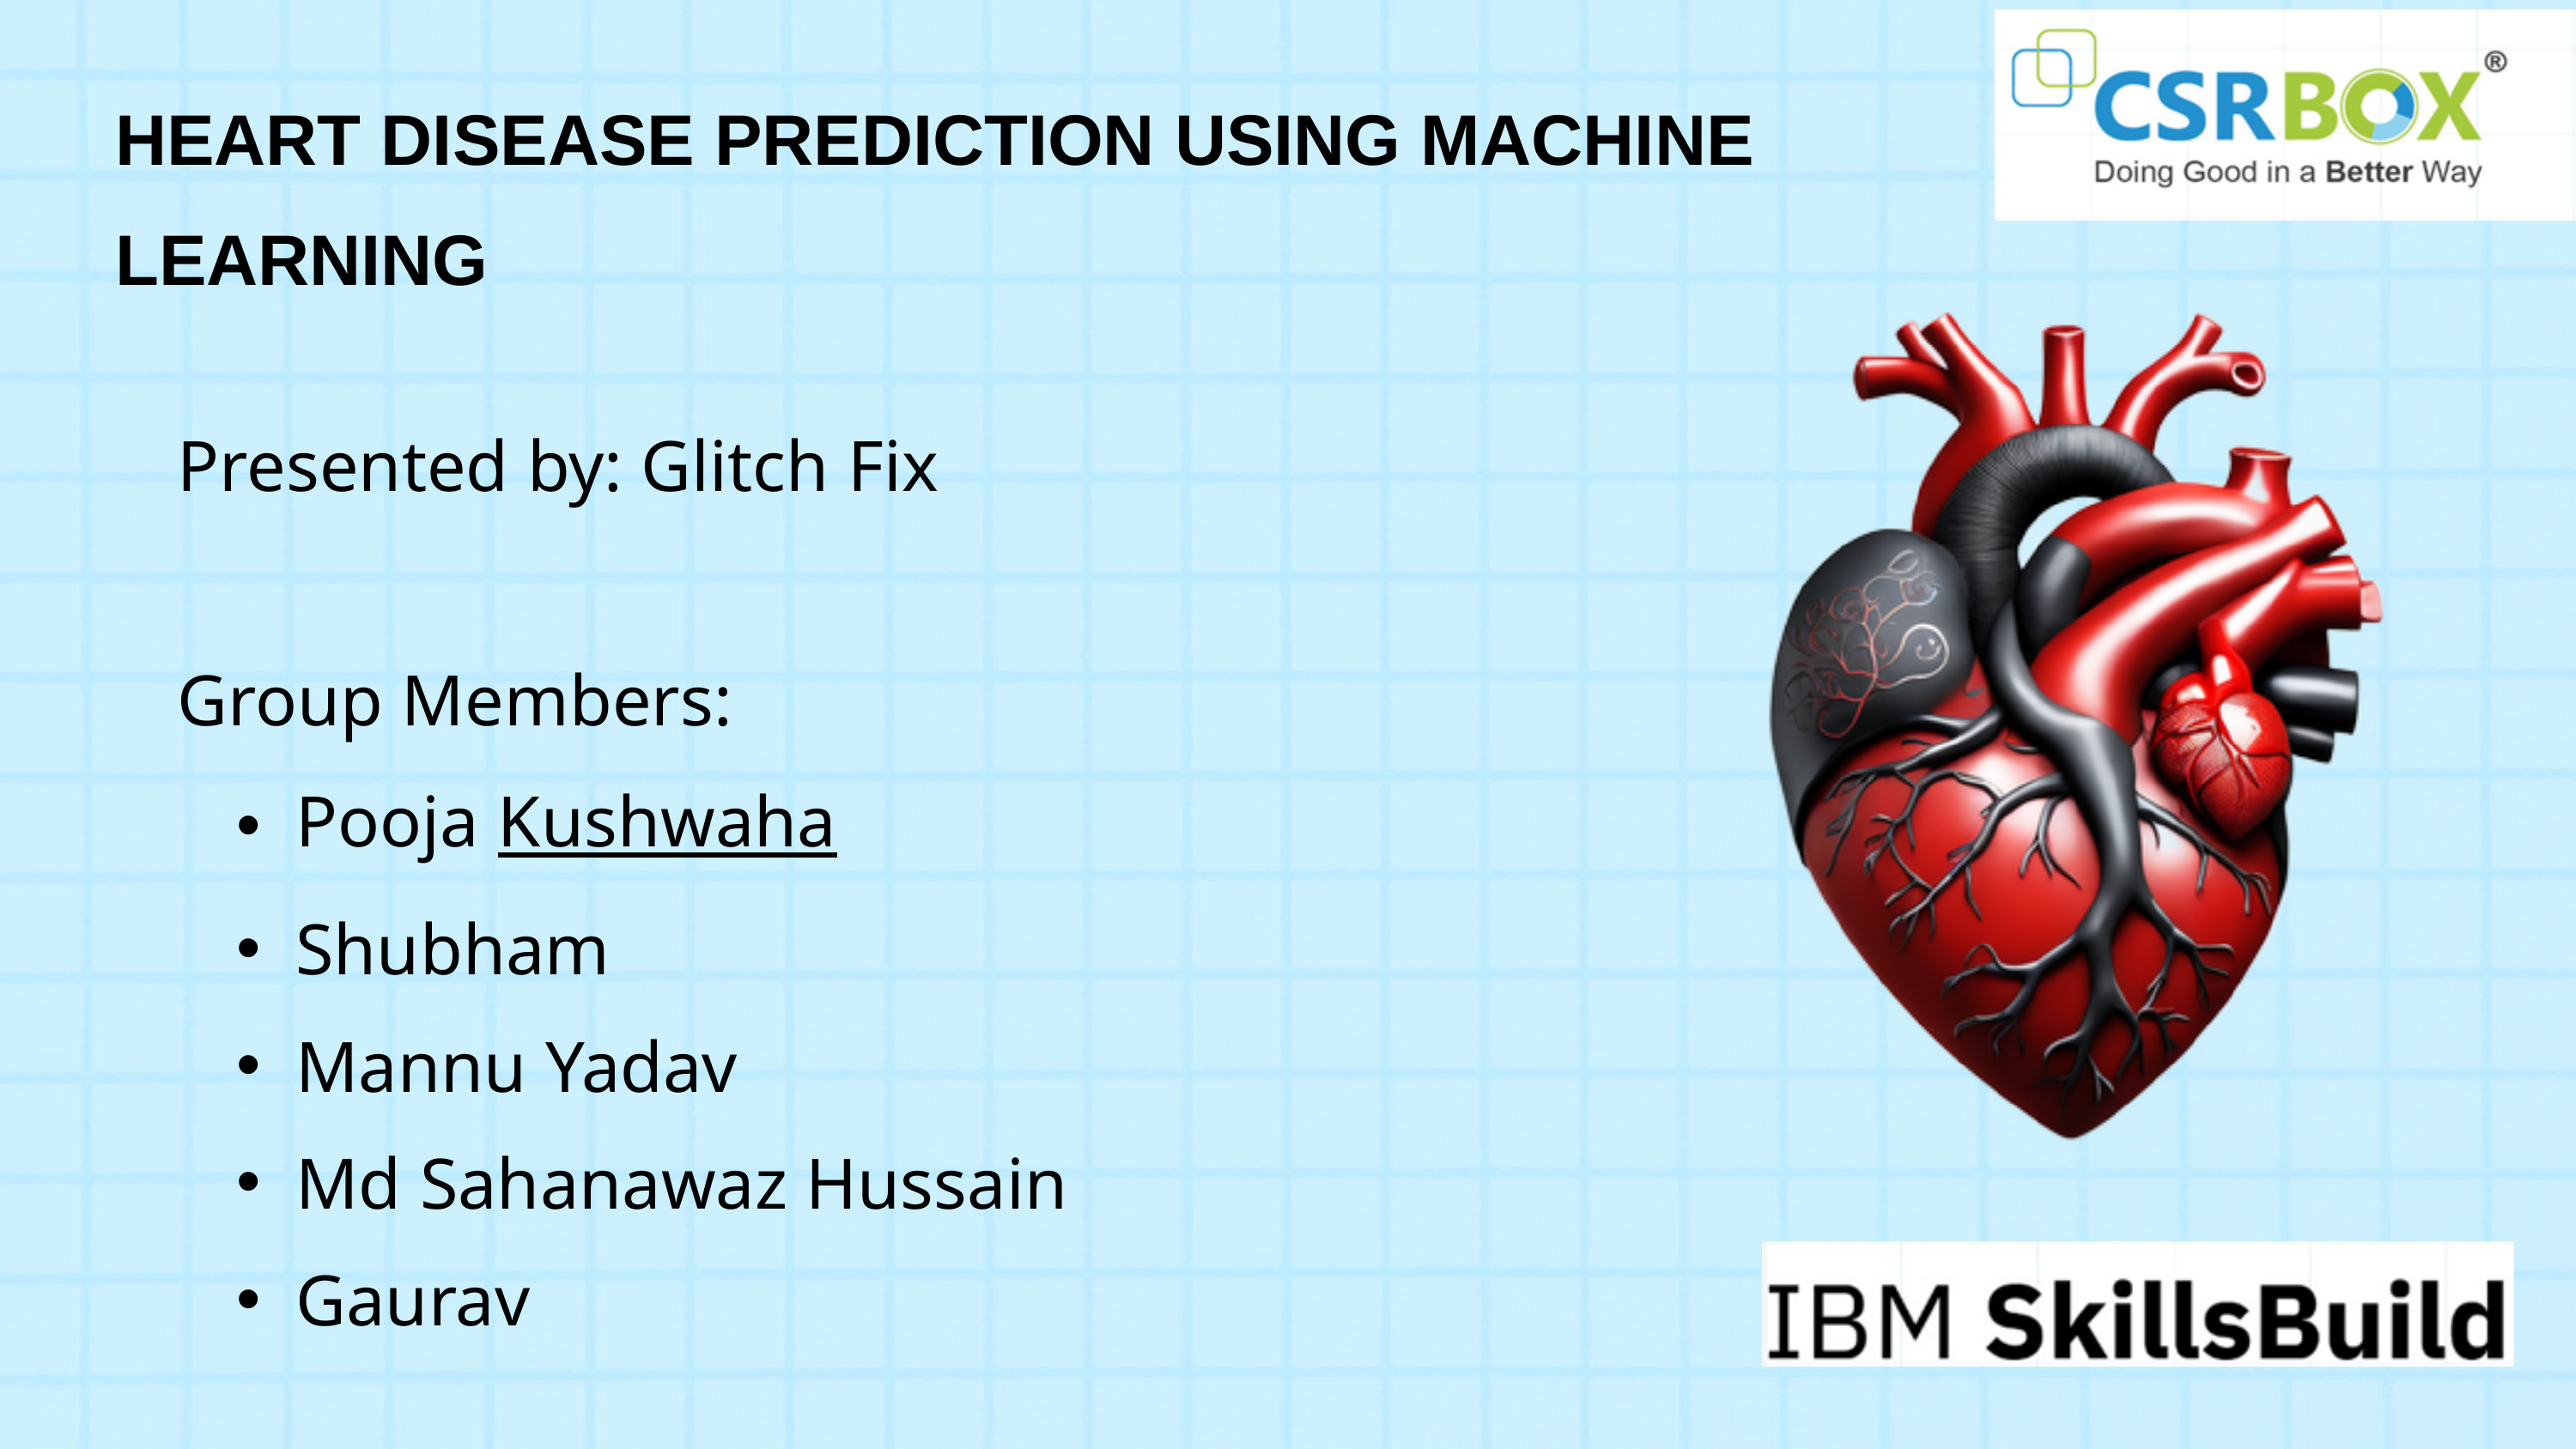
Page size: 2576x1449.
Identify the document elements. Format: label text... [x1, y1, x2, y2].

text_box HEART DISEASE PREDICTION USING MACHINE LEARNING [115, 58, 1763, 300]
text_box [1994, 9, 2576, 221]
text_box [0, 0, 2576, 1449]
text_box [1762, 1241, 2514, 1367]
text_box Presented by: Glitch Fix Group Members: Pooja Kushwaha Shubham Mannu Yadav Md Sahanawaz Hussain Gaurav College: IIT Madras [177, 388, 1701, 1449]
text_box [1762, 305, 2391, 1144]
